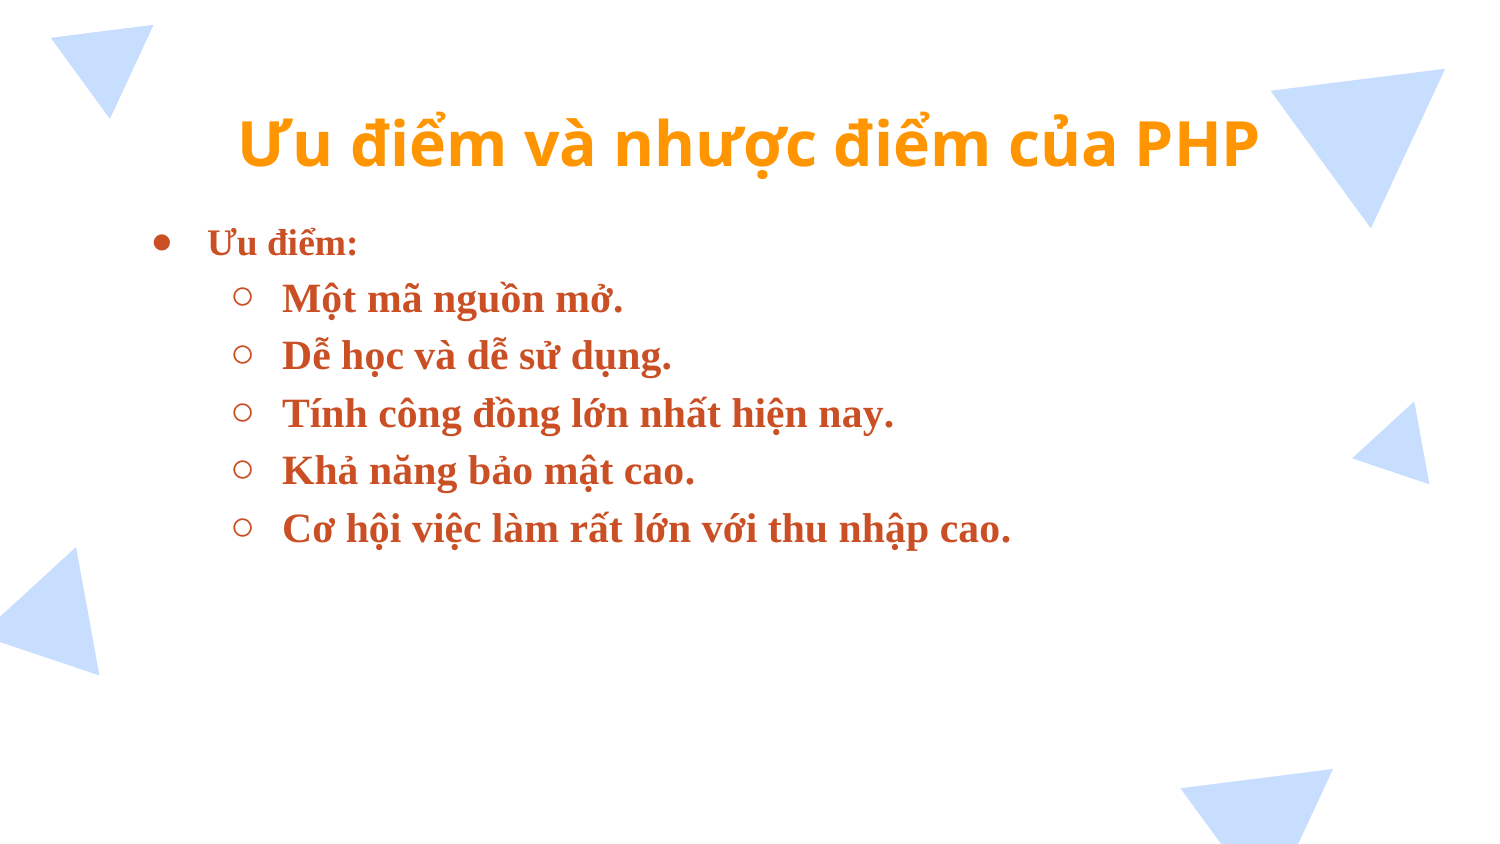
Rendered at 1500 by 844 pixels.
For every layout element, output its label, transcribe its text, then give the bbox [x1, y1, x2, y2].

title Ưu điểm và nhược điểm của PHP [116, 88, 1383, 182]
list Ưu điểm: Một mã nguồn mở. Dễ học và dễ sử dụng. Tính công đồng lớn nhất hiện nay. Khả năng bảo mật cao. Cơ hội việc làm rất lớn với thu nhập cao. [116, 203, 1383, 756]
